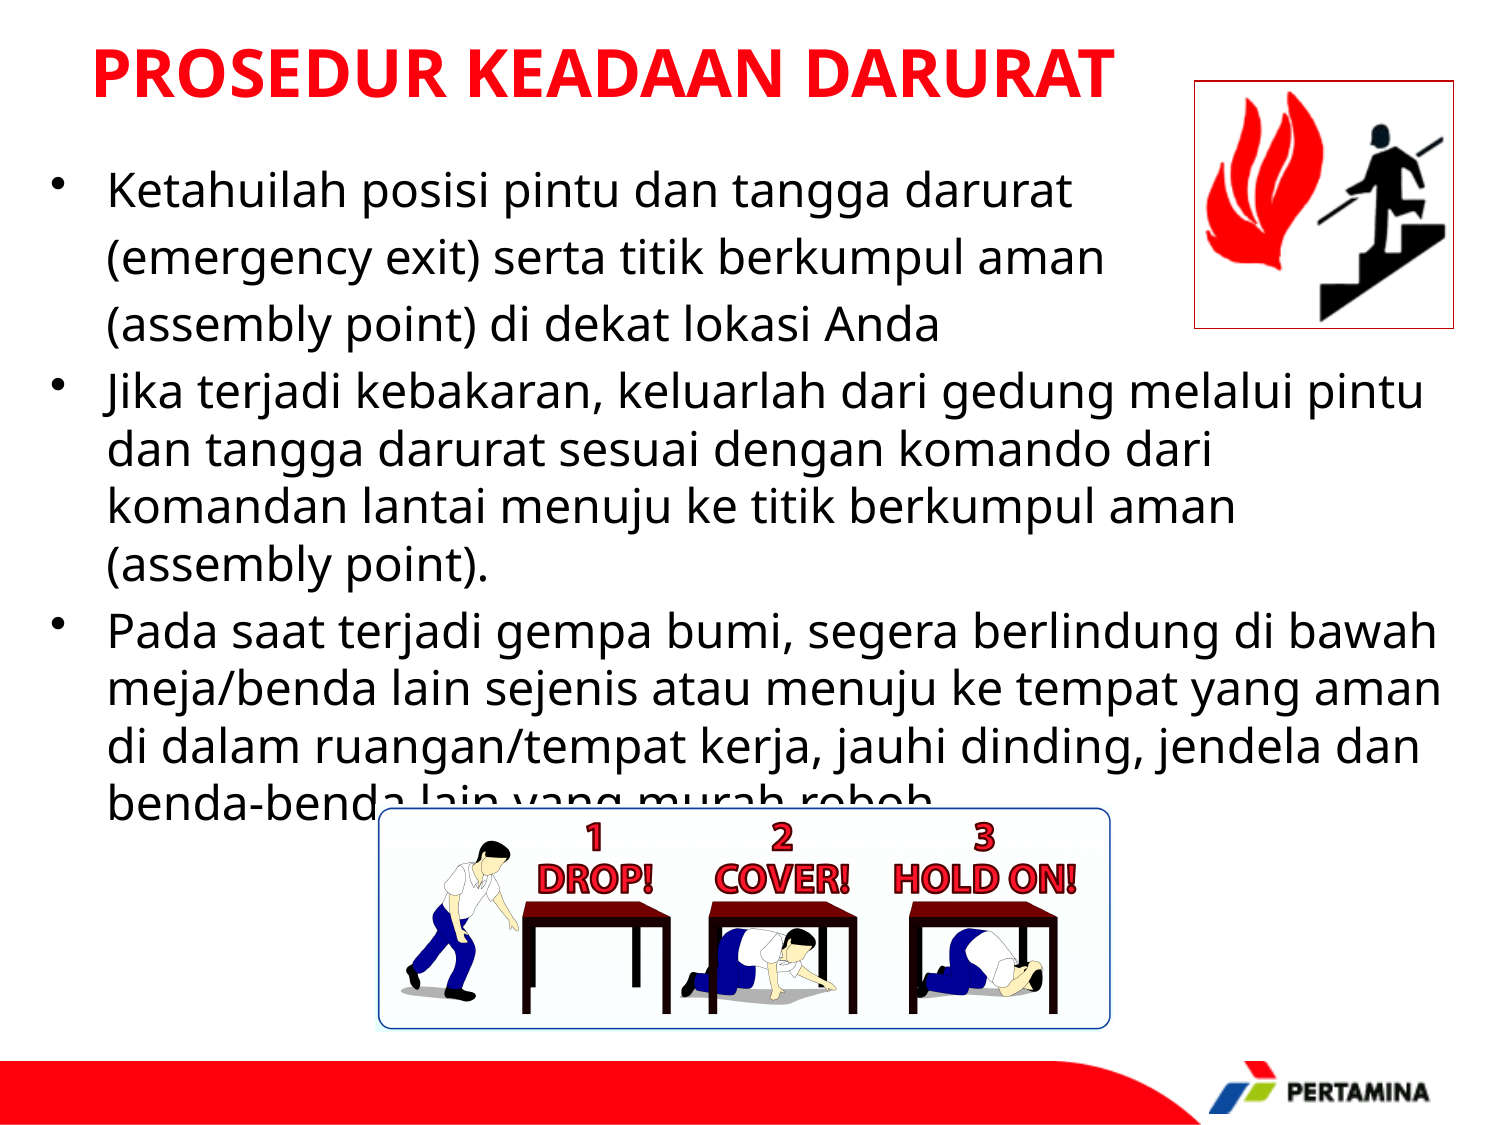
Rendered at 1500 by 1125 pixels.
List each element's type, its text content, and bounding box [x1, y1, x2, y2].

list Ketahuilah posisi pintu dan tangga darurat (emergency exit) serta titik berkumpul aman (assembly point) di dekat lokasi Anda Jika terjadi kebakaran, keluarlah dari gedung melalui pintu dan tangga darurat sesuai dengan komando dari komandan lantai menuju ke titik berkumpul aman (assembly point). Pada saat terjadi gempa bumi, segera berlindung di bawah meja/benda lain sejenis atau menuju ke tempat yang aman di dalam ruangan/tempat kerja, jauhi dinding, jendela dan benda-benda lain yang murah roboh. [34, 152, 1466, 961]
picture [1209, 1061, 1431, 1114]
picture [0, 1061, 1201, 1125]
picture [374, 804, 1114, 1032]
title PROSEDUR KEADAAN DARURAT [74, 23, 1455, 152]
picture [1195, 81, 1454, 328]
